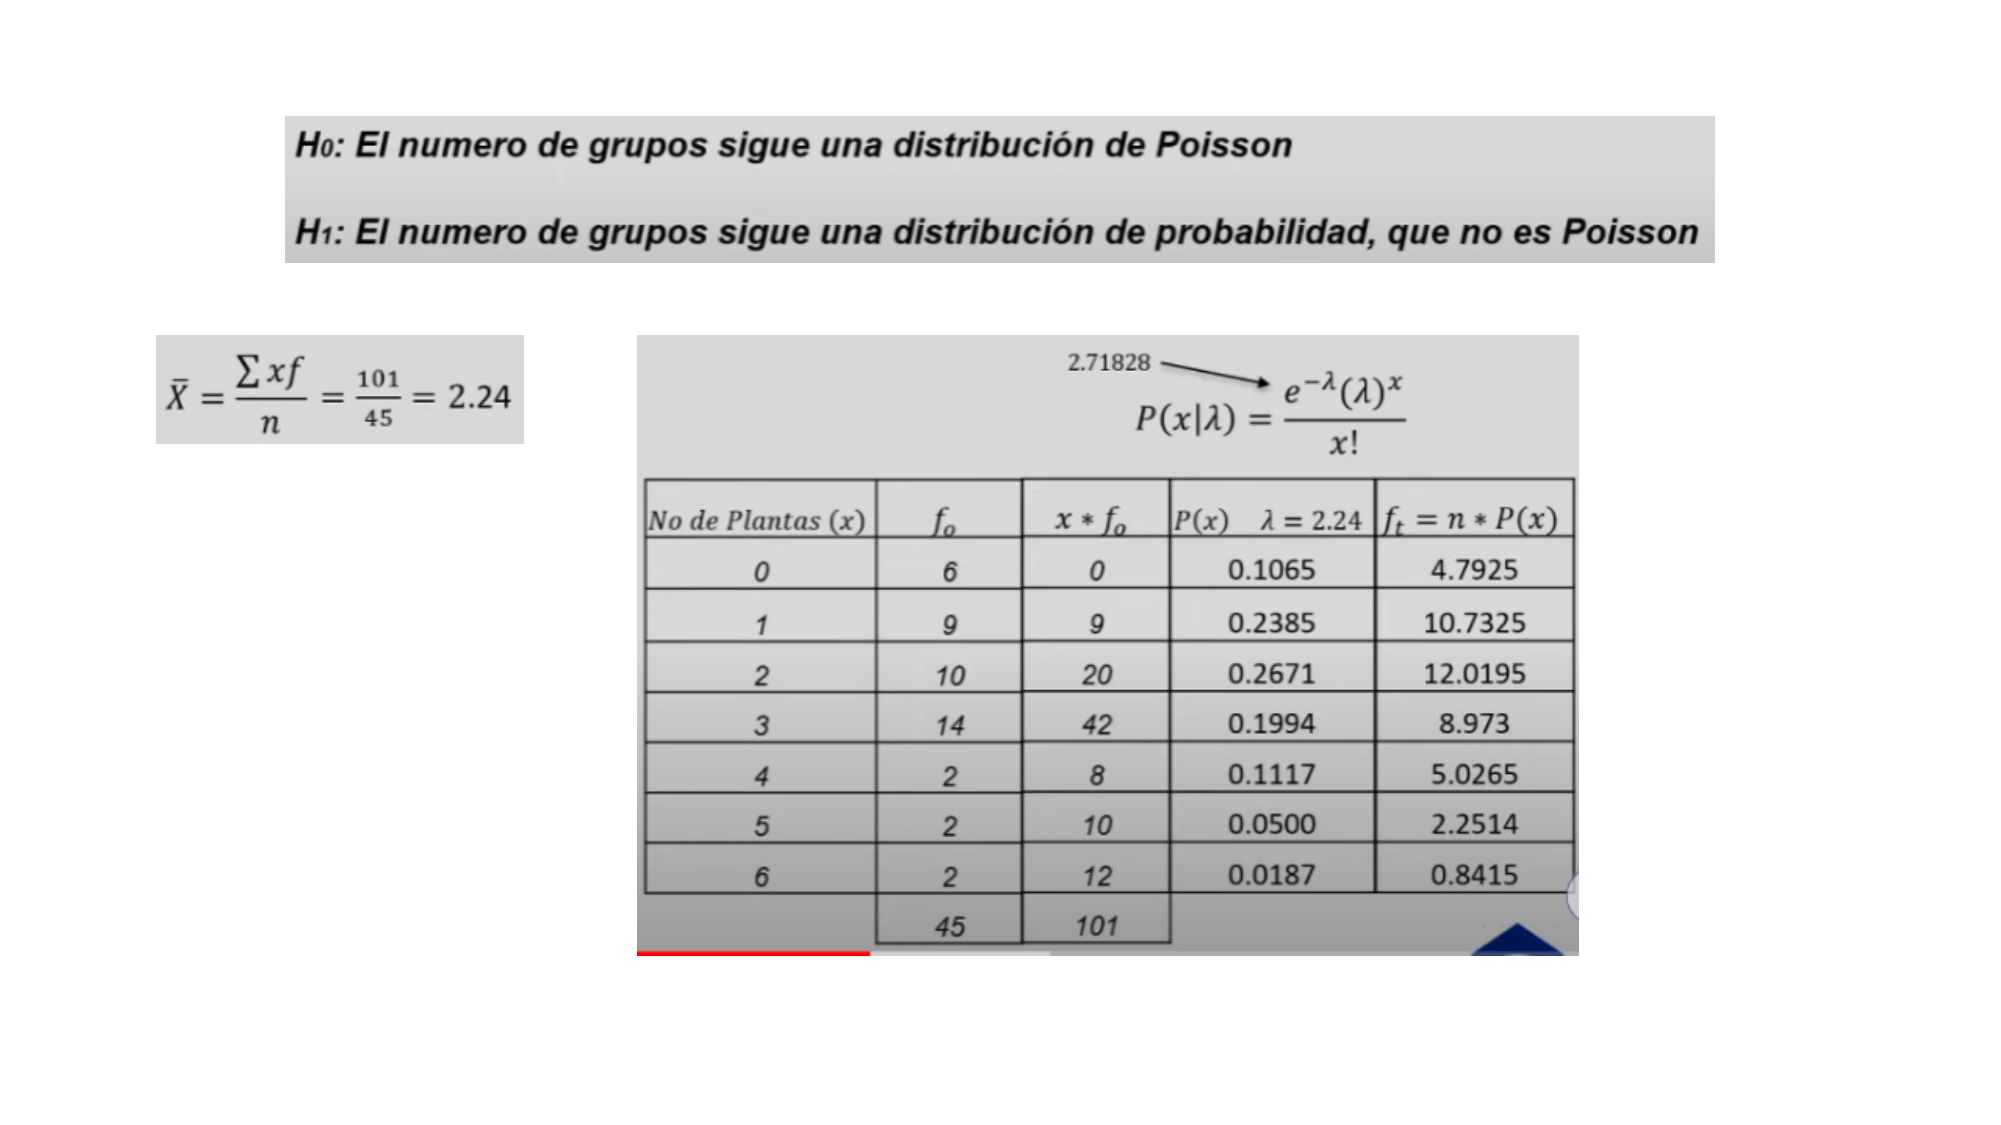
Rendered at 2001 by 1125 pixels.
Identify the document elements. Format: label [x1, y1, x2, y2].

picture [637, 335, 1579, 956]
picture [285, 116, 1715, 263]
picture [156, 335, 524, 444]
